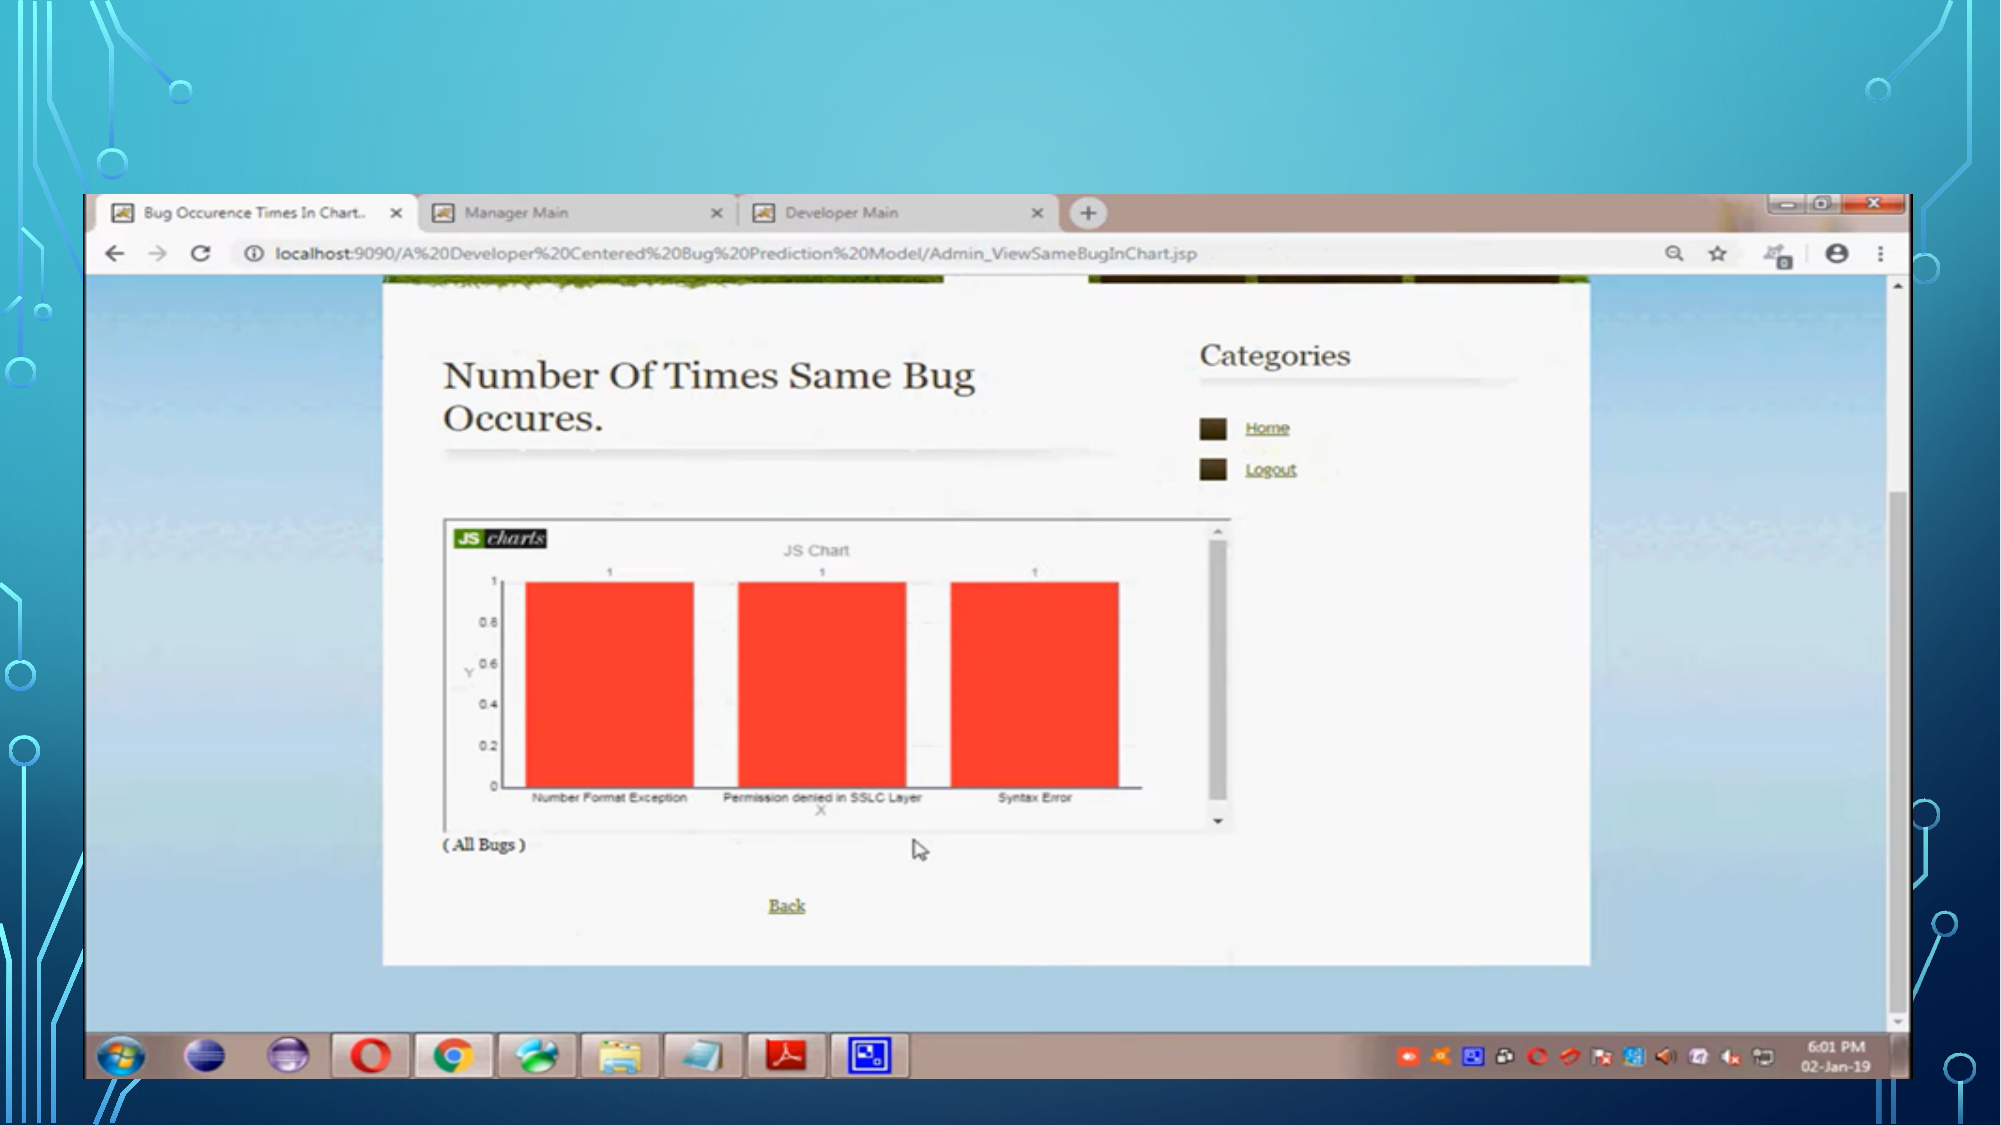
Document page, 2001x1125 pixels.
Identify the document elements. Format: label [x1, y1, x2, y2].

picture [83, 194, 1914, 1080]
